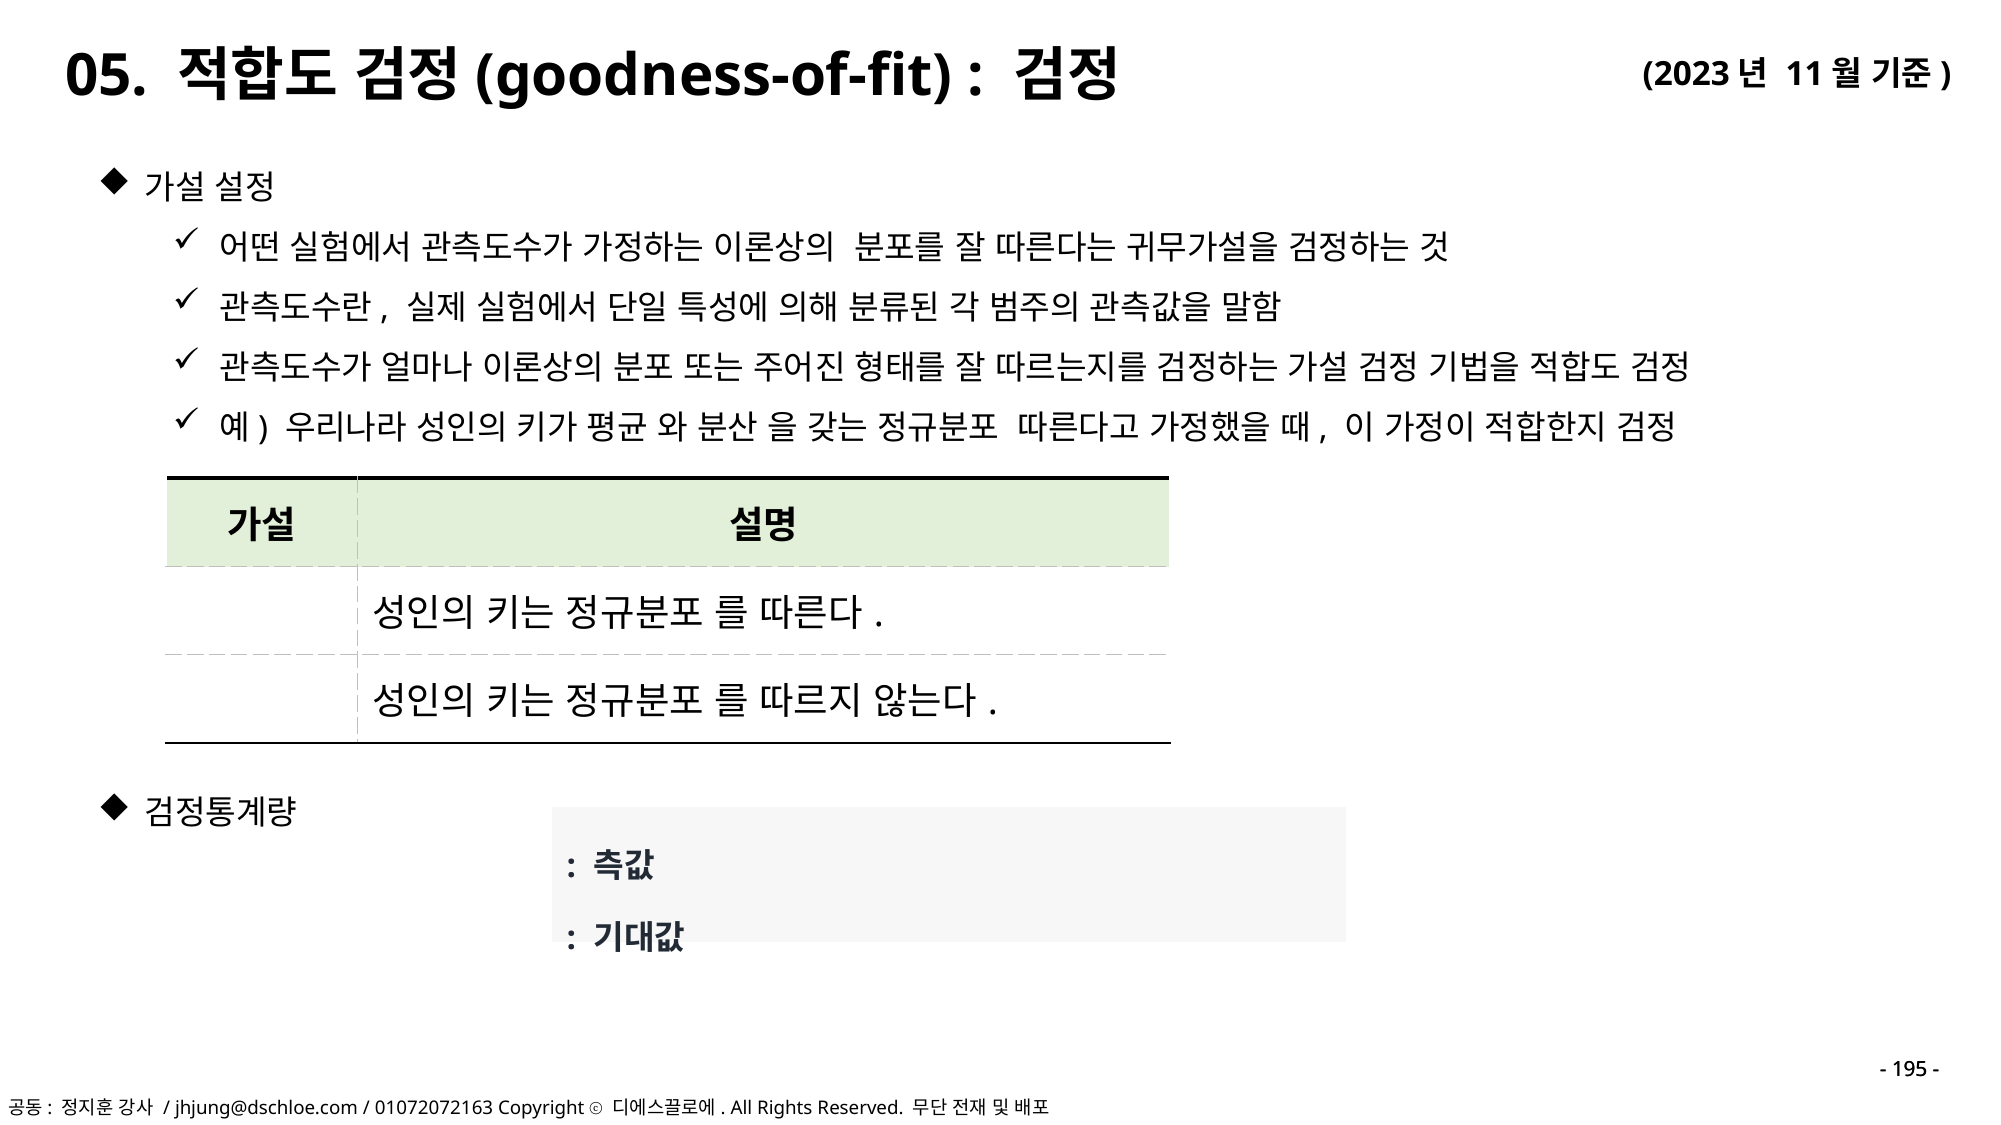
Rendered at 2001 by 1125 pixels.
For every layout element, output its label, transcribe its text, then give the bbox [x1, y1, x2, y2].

text_box 검정통계량 [83, 764, 1775, 839]
slide_number - 195 - [1504, 1039, 1955, 1100]
